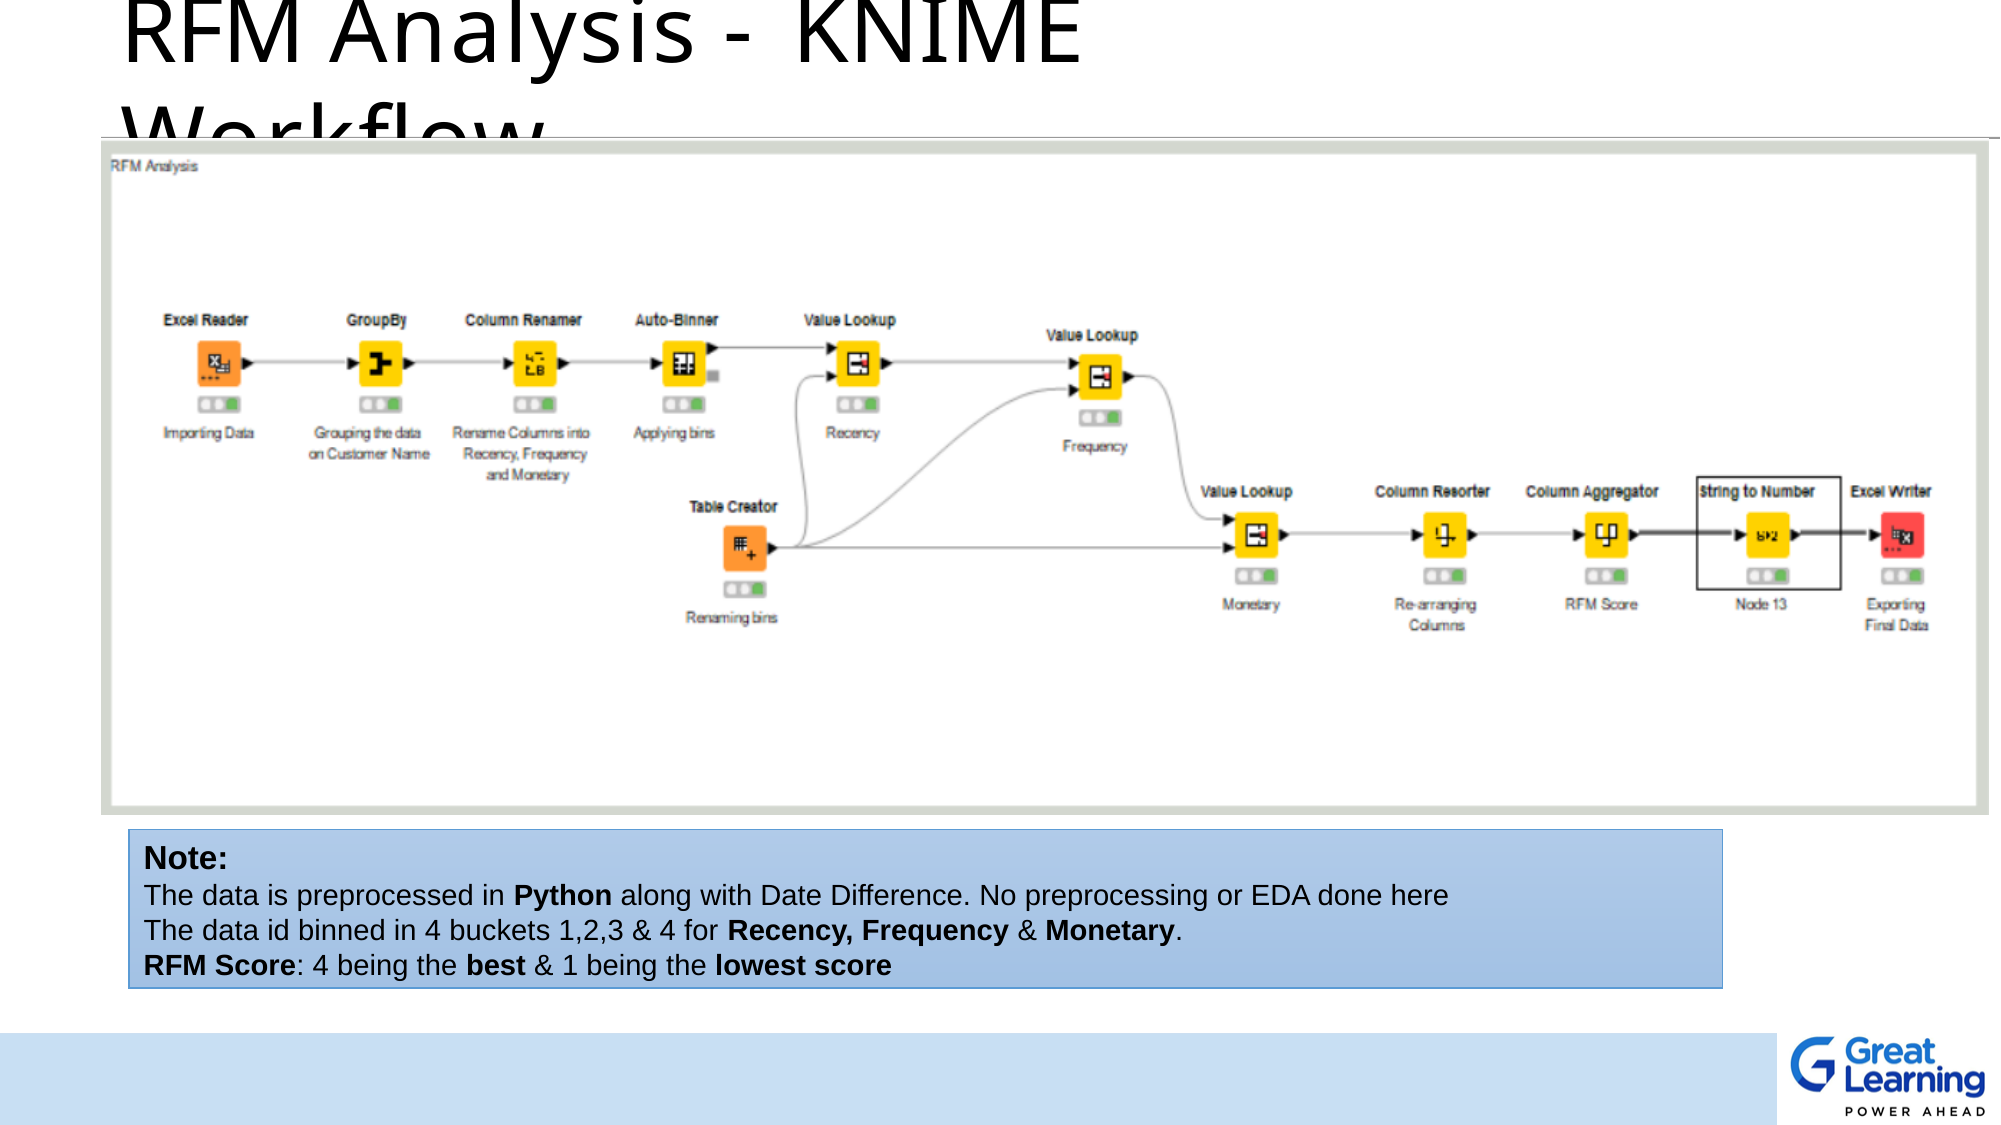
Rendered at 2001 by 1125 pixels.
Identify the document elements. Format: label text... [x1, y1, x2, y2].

text_box Note: The data is preprocessed in Python along with Date Difference. No preprocessing or EDA done here The data id binned in 4 buckets 1,2,3 & 4 for Recency, Frequency & Monetary. RFM Score: 4 being the best & 1 being the lowest score [128, 829, 1723, 989]
picture [0, 1025, 2000, 1125]
title RFM Analysis - KNIME Workflow [117, 0, 1402, 138]
picture [101, 138, 1989, 815]
